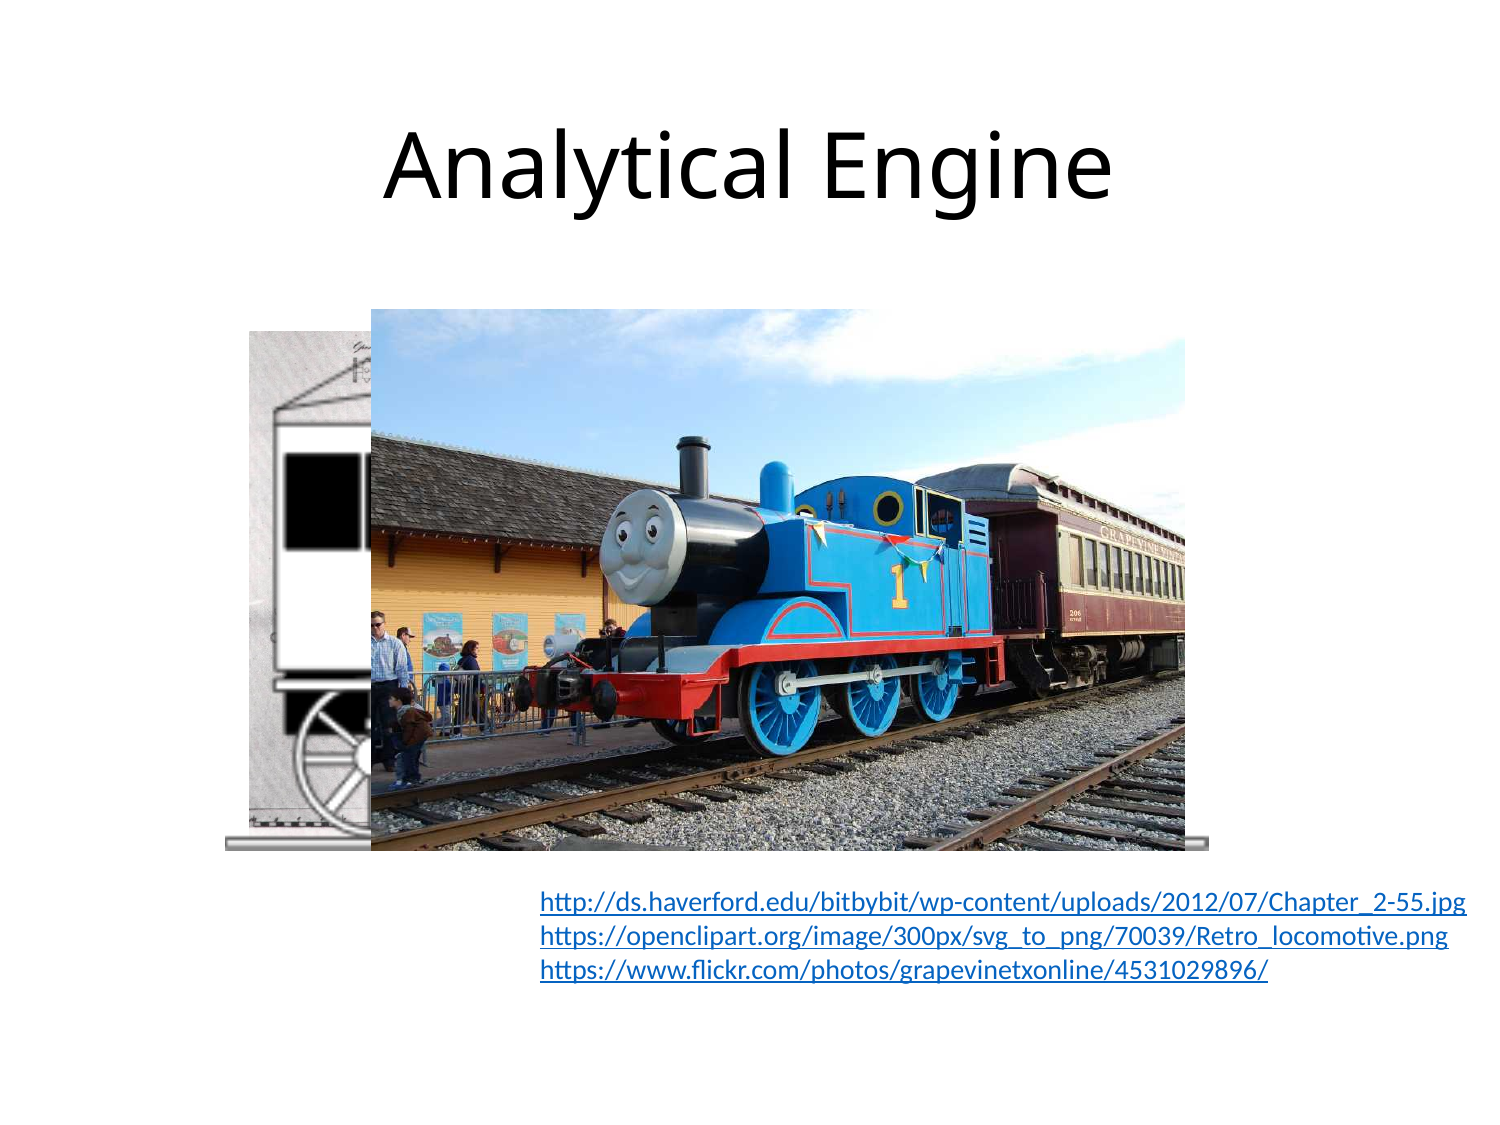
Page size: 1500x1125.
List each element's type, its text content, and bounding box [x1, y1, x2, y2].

picture [225, 309, 1209, 851]
title Analytical Engine [103, 59, 1397, 278]
text_box http://ds.haverford.edu/bitbybit/wp-content/uploads/2012/07/Chapter_2-55.jpg https://openclipart.org/image/300px/svg_to_png/70039/Retro_locomotive.png https://www.flickr.com/photos/grapevinetxonline/4531029896/ [524, 876, 1500, 1094]
